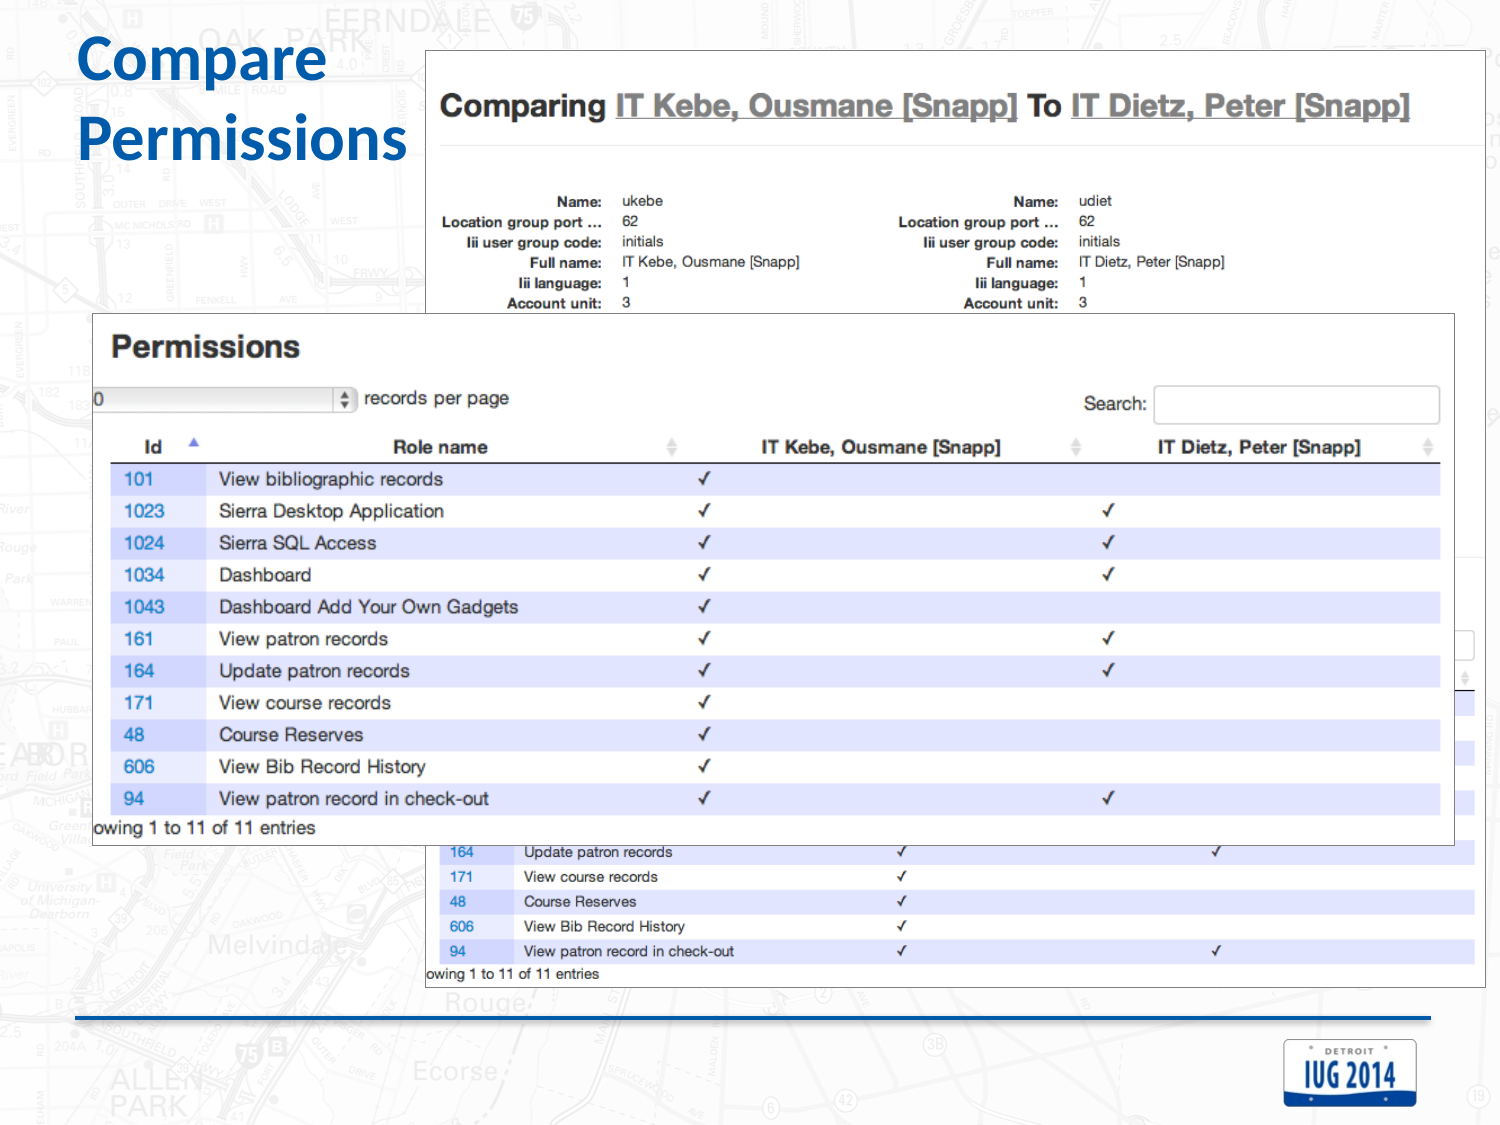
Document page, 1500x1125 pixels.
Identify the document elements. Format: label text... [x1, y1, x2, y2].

picture [1283, 1039, 1417, 1107]
title Compare Permissions [62, 0, 1413, 188]
picture [91, 49, 1486, 988]
